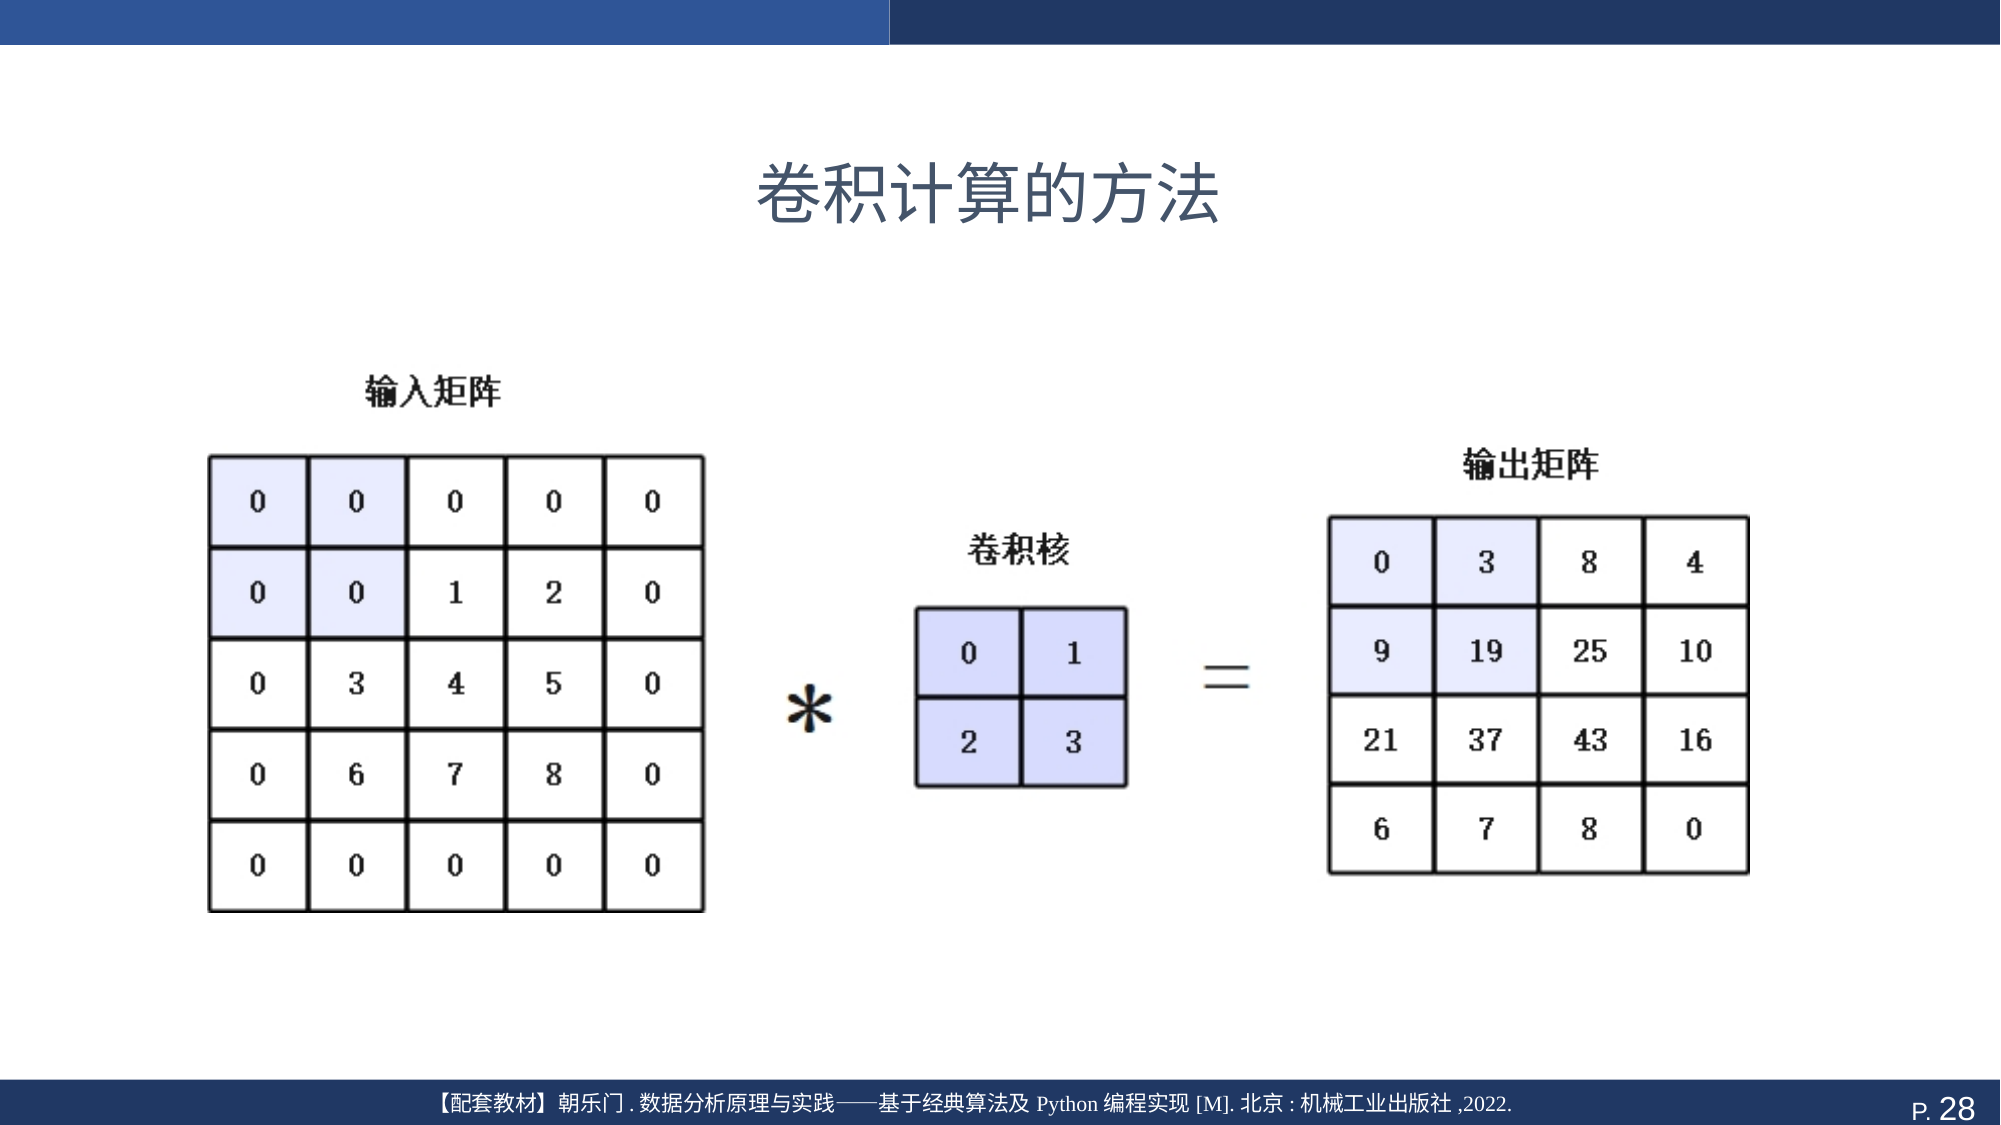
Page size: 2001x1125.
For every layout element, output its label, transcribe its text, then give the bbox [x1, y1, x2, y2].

title 卷积计算的方法 [54, 124, 1924, 260]
picture [207, 349, 1750, 913]
